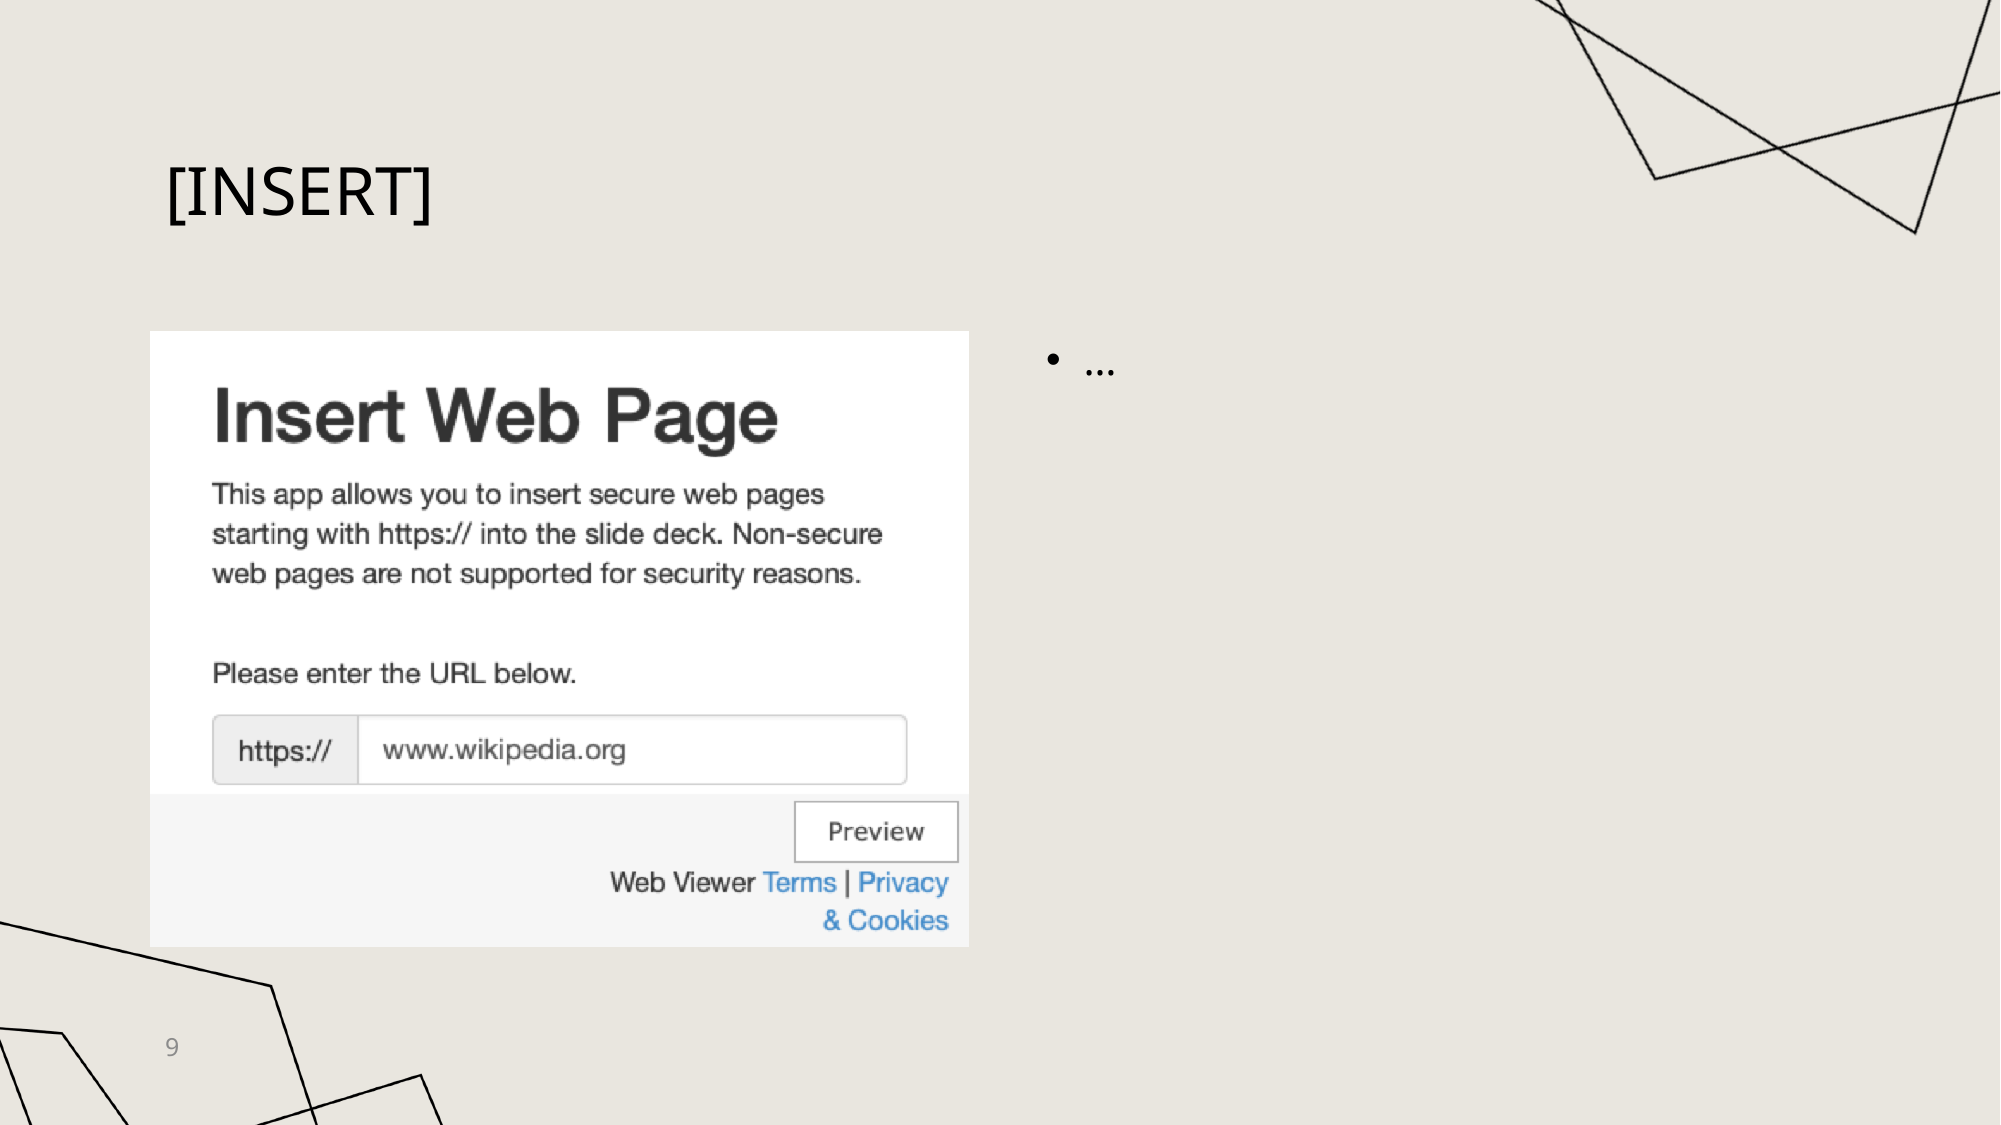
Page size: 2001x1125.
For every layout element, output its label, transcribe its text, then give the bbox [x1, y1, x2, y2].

title [INSERT] [150, 59, 1850, 328]
picture [1509, 0, 2001, 249]
slide_number 9 [150, 1024, 254, 1074]
picture [0, 331, 969, 1125]
list … [1030, 331, 1850, 947]
